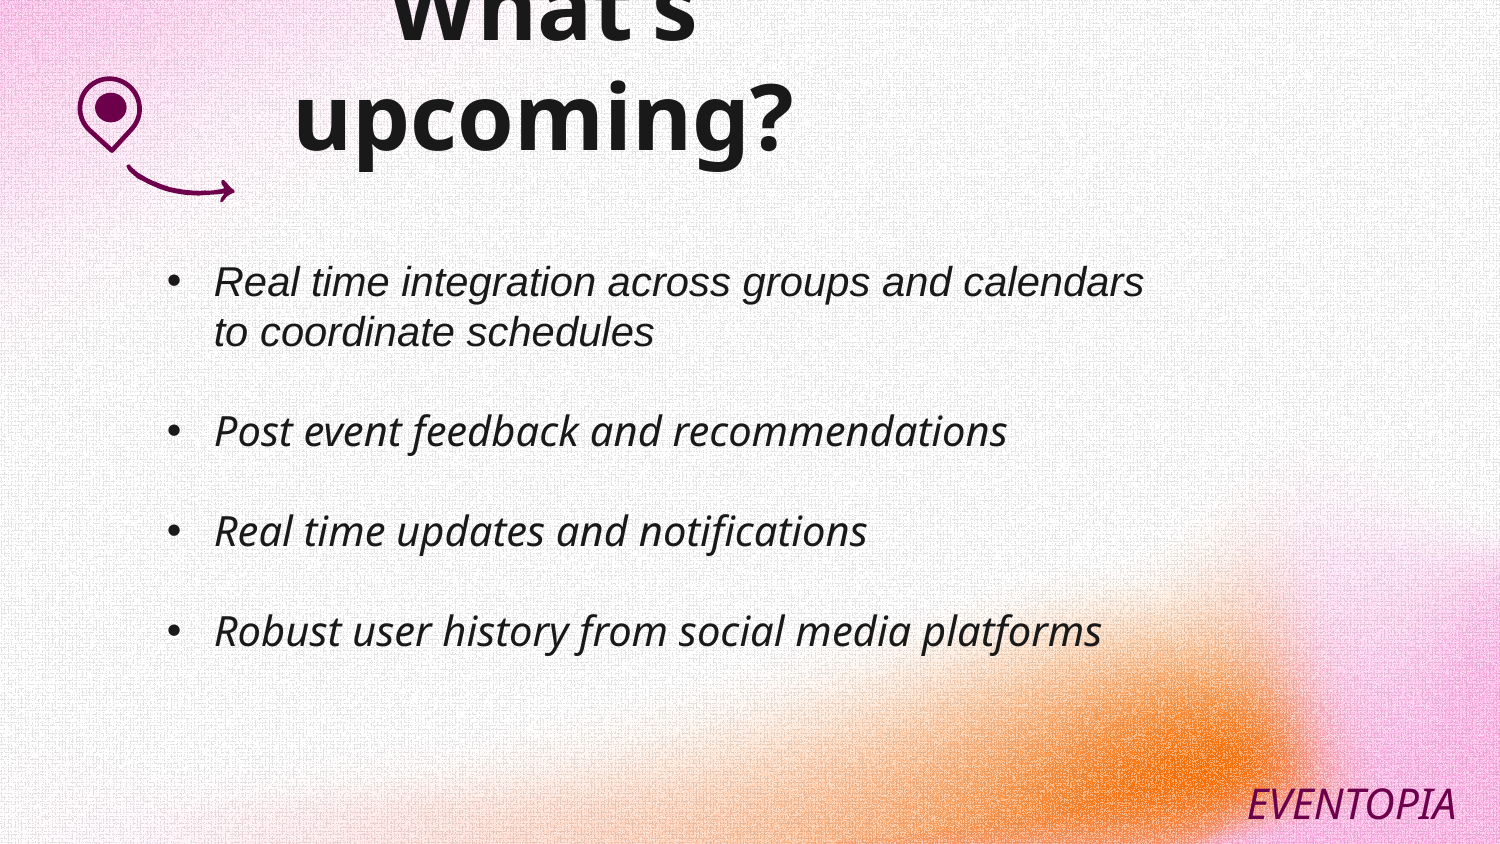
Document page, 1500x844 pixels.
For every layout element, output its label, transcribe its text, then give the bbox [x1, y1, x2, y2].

text_box [77, 76, 142, 153]
text_box [126, 164, 235, 203]
text_box Real time integration across groups and calendars to coordinate schedules Post event feedback and recommendations Real time updates and notifications Robust user history from social media platforms [151, 319, 1207, 670]
text_box EVENTOPIA [1186, 761, 1500, 843]
text_box [95, 92, 127, 123]
text_box What’s upcoming? [151, 6, 935, 184]
picture [0, 0, 1500, 844]
